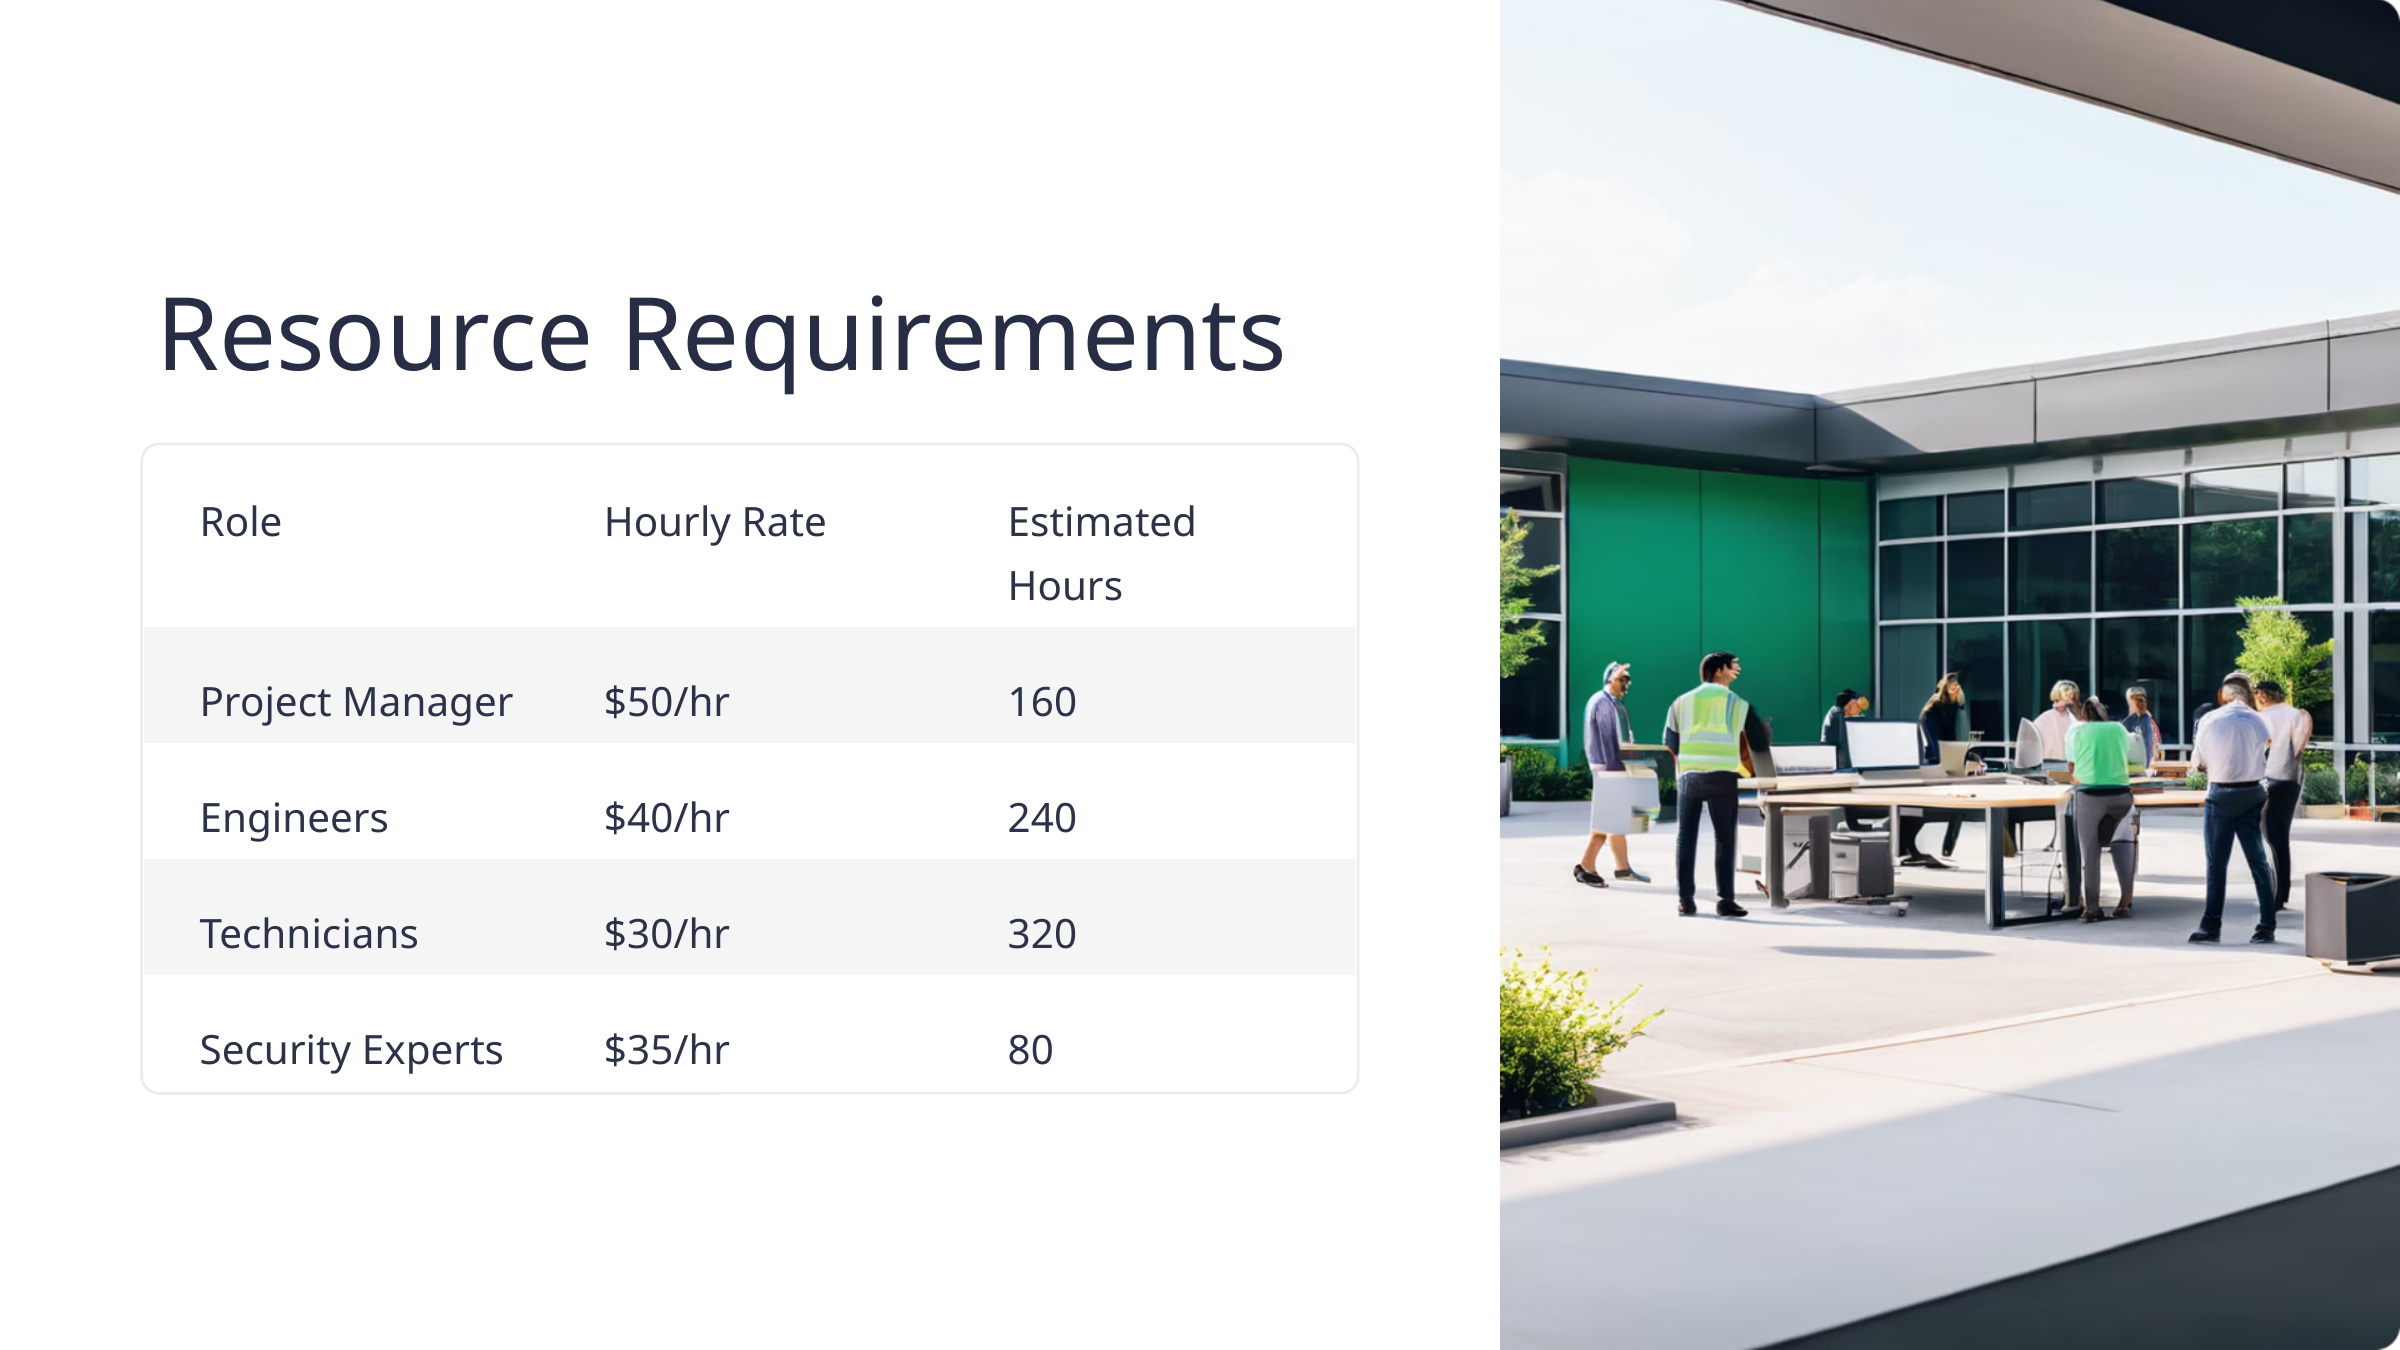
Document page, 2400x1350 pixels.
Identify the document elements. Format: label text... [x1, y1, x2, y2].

text_box [144, 446, 1356, 627]
text_box Project Manager [184, 652, 507, 718]
text_box Technicians [184, 884, 507, 950]
text_box 80 [993, 1000, 1316, 1066]
text_box $30/hr [589, 884, 911, 950]
text_box [144, 743, 1356, 859]
text_box 160 [993, 652, 1316, 718]
text_box $35/hr [589, 1000, 911, 1066]
text_box Role [184, 472, 507, 537]
text_box $40/hr [589, 768, 911, 834]
text_box Estimated Hours [993, 472, 1316, 602]
text_box [144, 974, 1356, 1091]
text_box $50/hr [589, 652, 911, 718]
text_box Hourly Rate [589, 472, 911, 537]
text_box Security Experts [184, 1000, 507, 1066]
text_box [144, 859, 1356, 974]
picture [1499, 0, 2400, 1350]
text_box [144, 627, 1356, 743]
text_box 320 [993, 884, 1316, 950]
text_box Resource Requirements [141, 256, 1194, 384]
text_box Engineers [184, 768, 507, 834]
text_box 240 [993, 768, 1316, 834]
text_box [0, 0, 1499, 1350]
